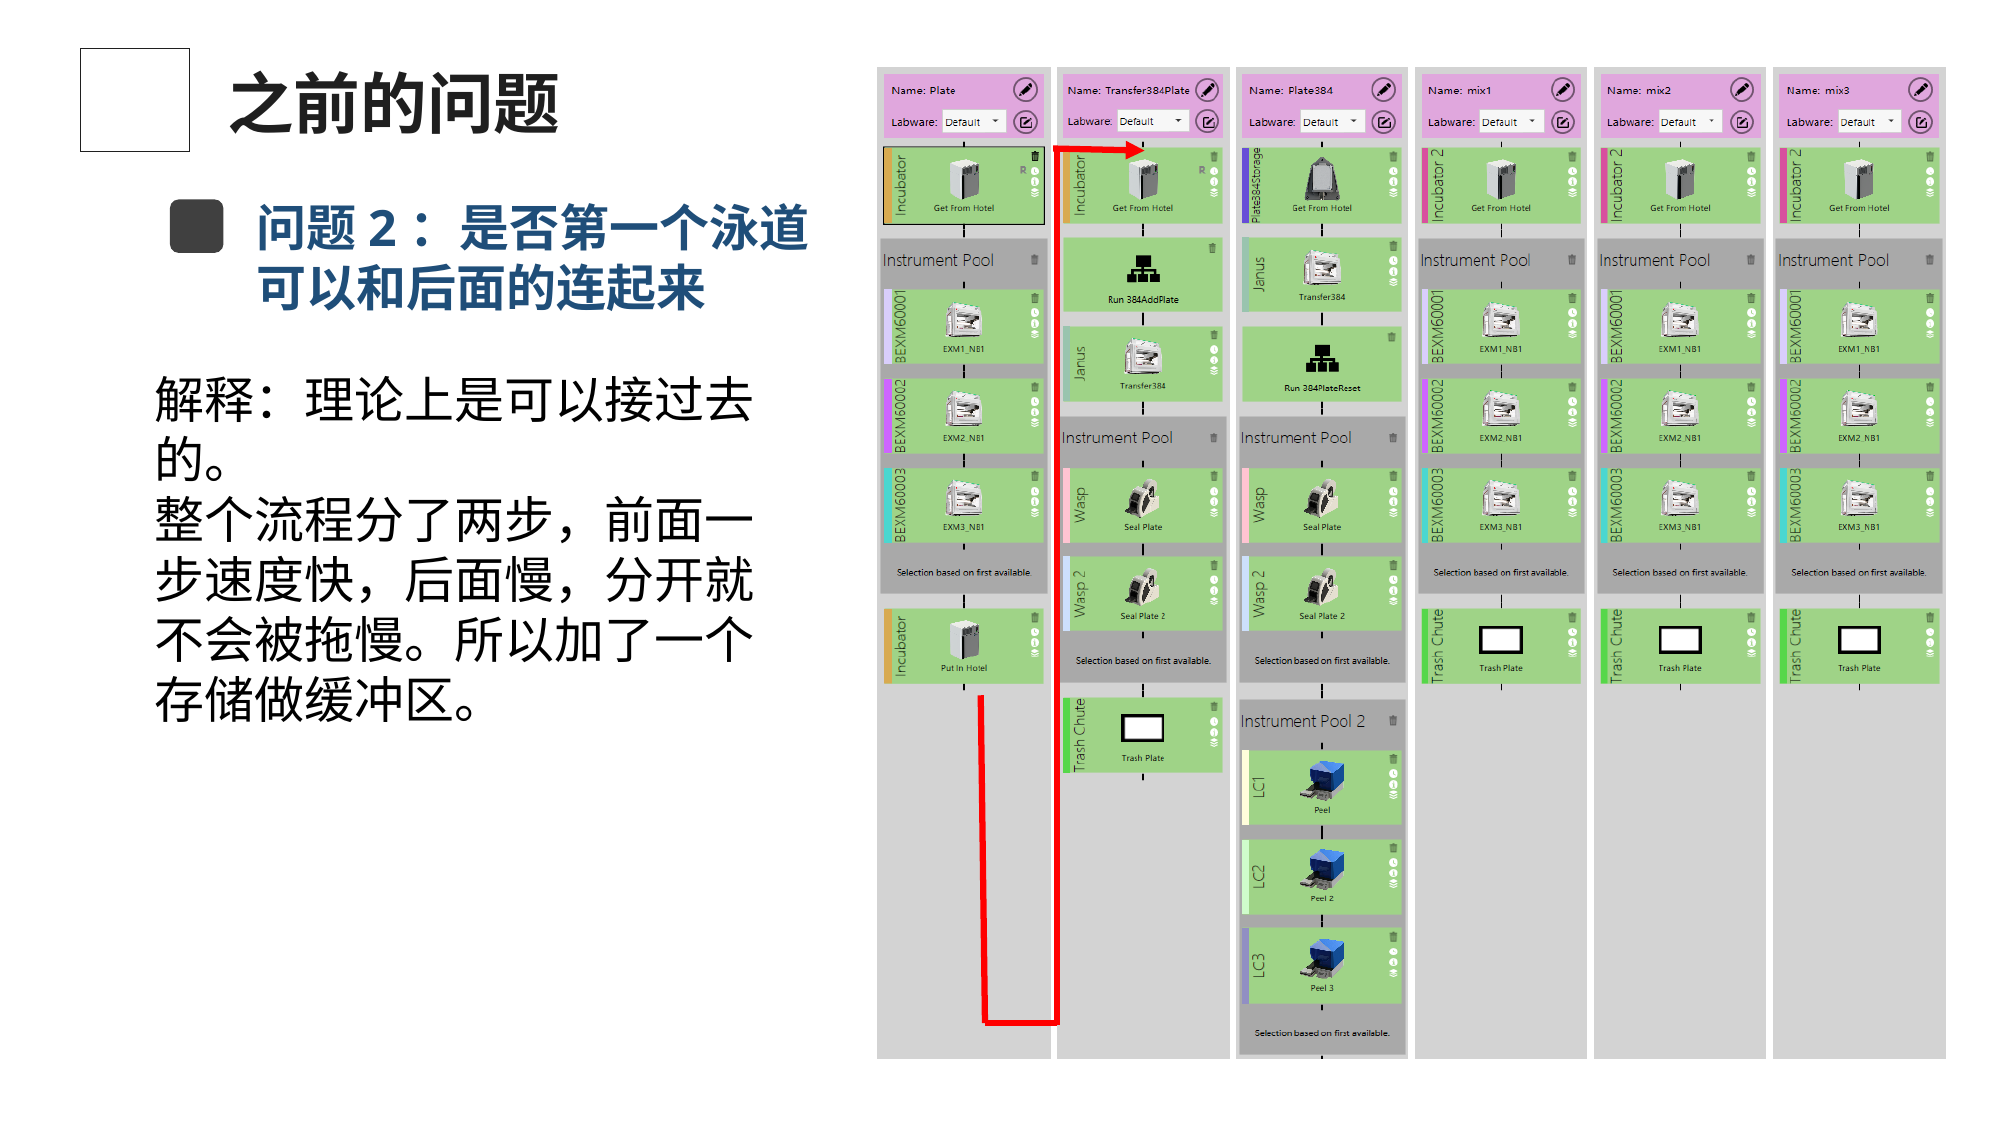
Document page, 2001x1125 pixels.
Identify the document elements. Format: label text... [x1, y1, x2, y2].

picture [875, 66, 1947, 1059]
text_box 解释：理论上是可以接过去的。 整个流程分了两步，前面一步速度快，后面慢，分开就不会被拖慢。所以加了一个存储做缓冲区。 [140, 361, 800, 857]
text_box [169, 199, 224, 253]
text_box 之前的问题 [207, 43, 1486, 152]
text_box [80, 48, 190, 152]
text_box 问题2：是否第一个泳道可以和后面的连起来 [236, 185, 875, 326]
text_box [980, 695, 985, 1023]
